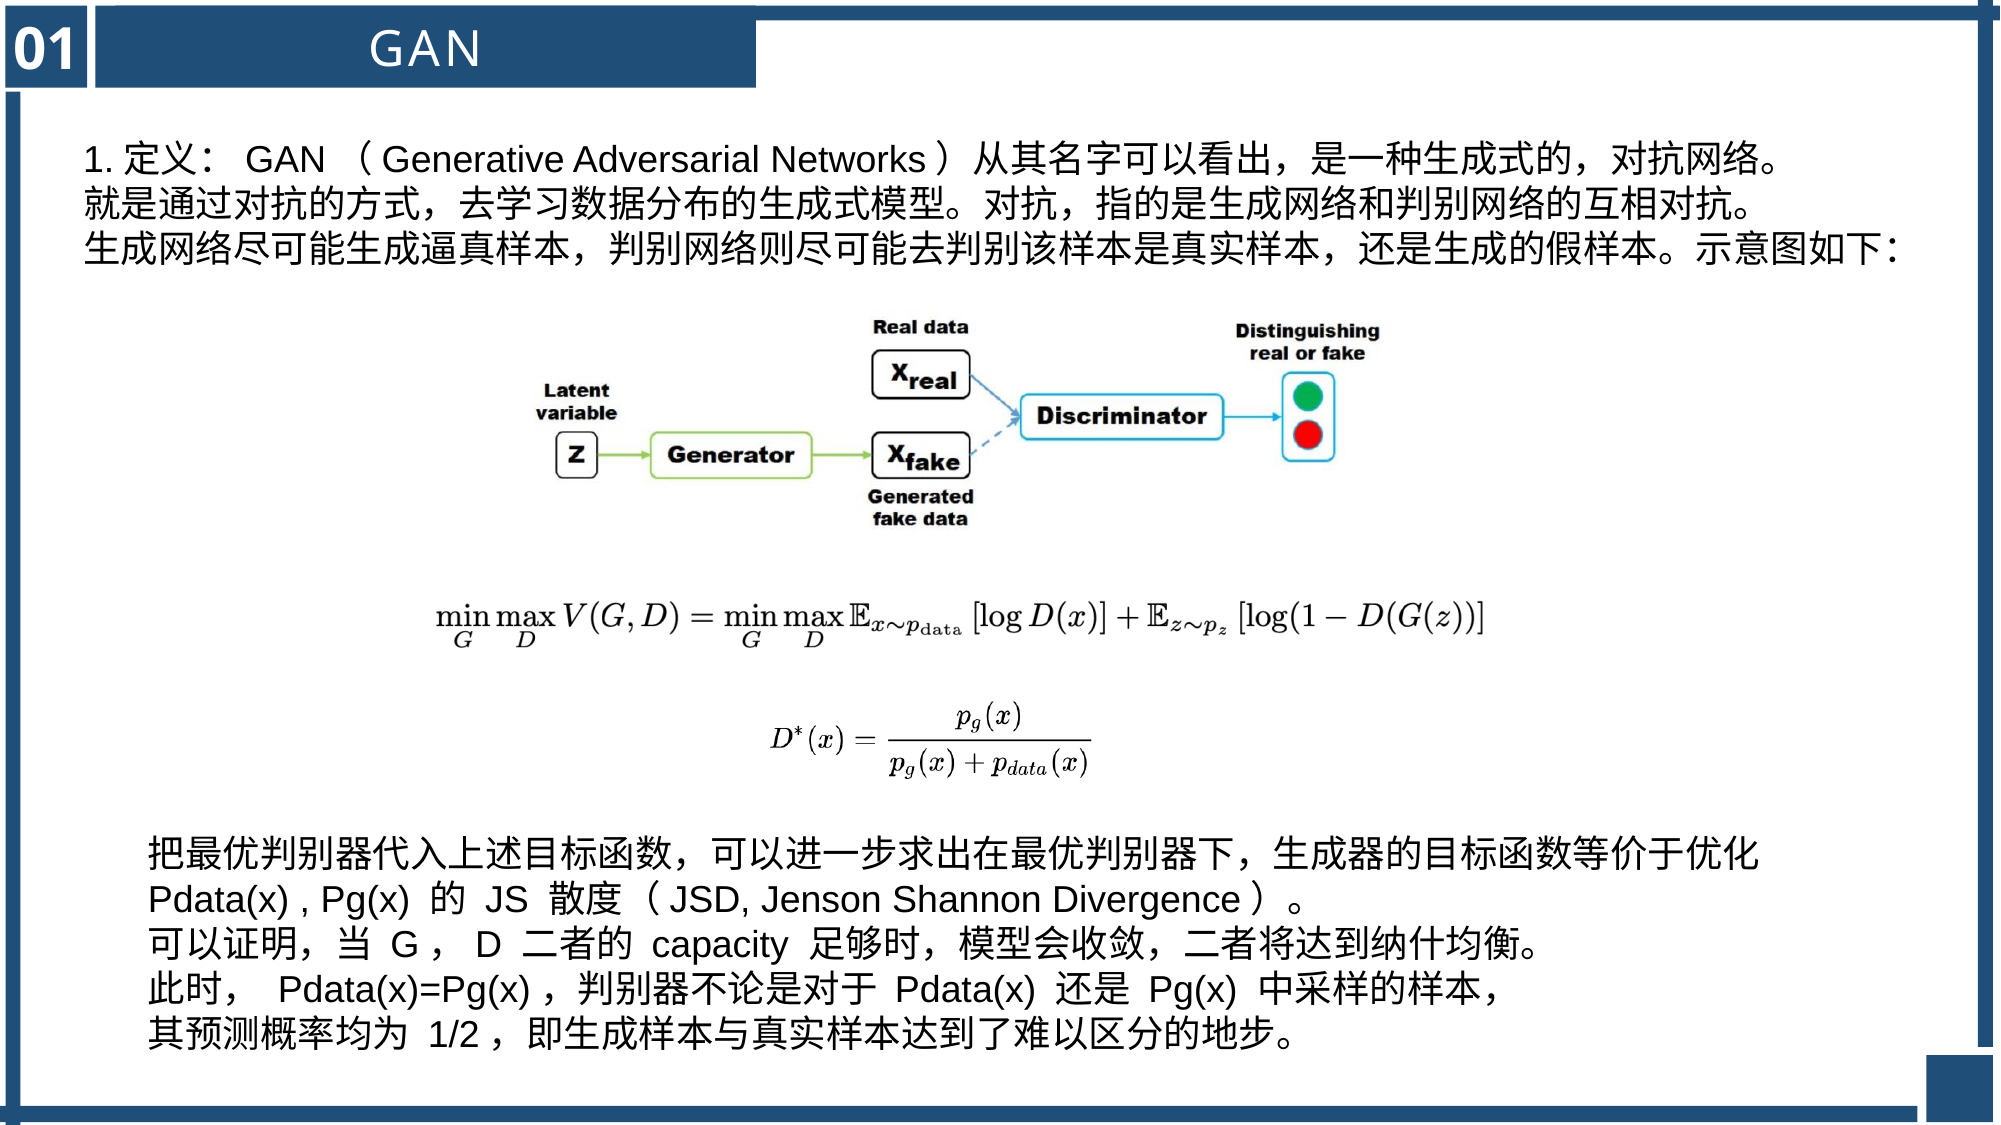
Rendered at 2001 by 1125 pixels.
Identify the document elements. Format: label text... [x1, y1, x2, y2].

text_box [757, 5, 1977, 21]
text_box [1977, 0, 1993, 1047]
picture [507, 282, 1411, 561]
text_box 把最优判别器代入上述目标函数，可以进一步求出在最优判别器下，生成器的目标函数等价于优化 Pdata(x) , Pg(x) 的 JS 散度（JSD, Jenson Shannon Divergence）。 可以证明，当 G，D 二者的 capacity 足够时，模型会收敛，二者将达到纳什均衡。 此时， Pdata(x)=Pg(x)，判别器不论是对于 Pdata(x) 还是 Pg(x) 中采样的样本， 其预测概率均为 1/2，即生成样本与真实样本达到了难以区分的地步。 [133, 822, 1784, 1062]
text_box [5, 91, 21, 1125]
text_box GAN [94, 5, 757, 89]
text_box [1993, 5, 2000, 21]
text_box [1926, 1055, 1993, 1123]
picture [755, 679, 1110, 793]
text_box 1.定义：GAN（Generative Adversarial Networks）从其名字可以看出，是一种生成式的，对抗网络。 就是通过对抗的方式，去学习数据分布的生成式模型。对抗，指的是生成网络和判别网络的互相对抗。 生成网络尽可能生成逼真样本，判别网络则尽可能去判别该样本是真实样本，还是生成的假样本。示意图如下： [68, 127, 1936, 278]
text_box 01 [4, 5, 88, 89]
text_box [21, 1105, 1918, 1123]
picture [425, 579, 1493, 662]
text_box [0, 1105, 5, 1123]
